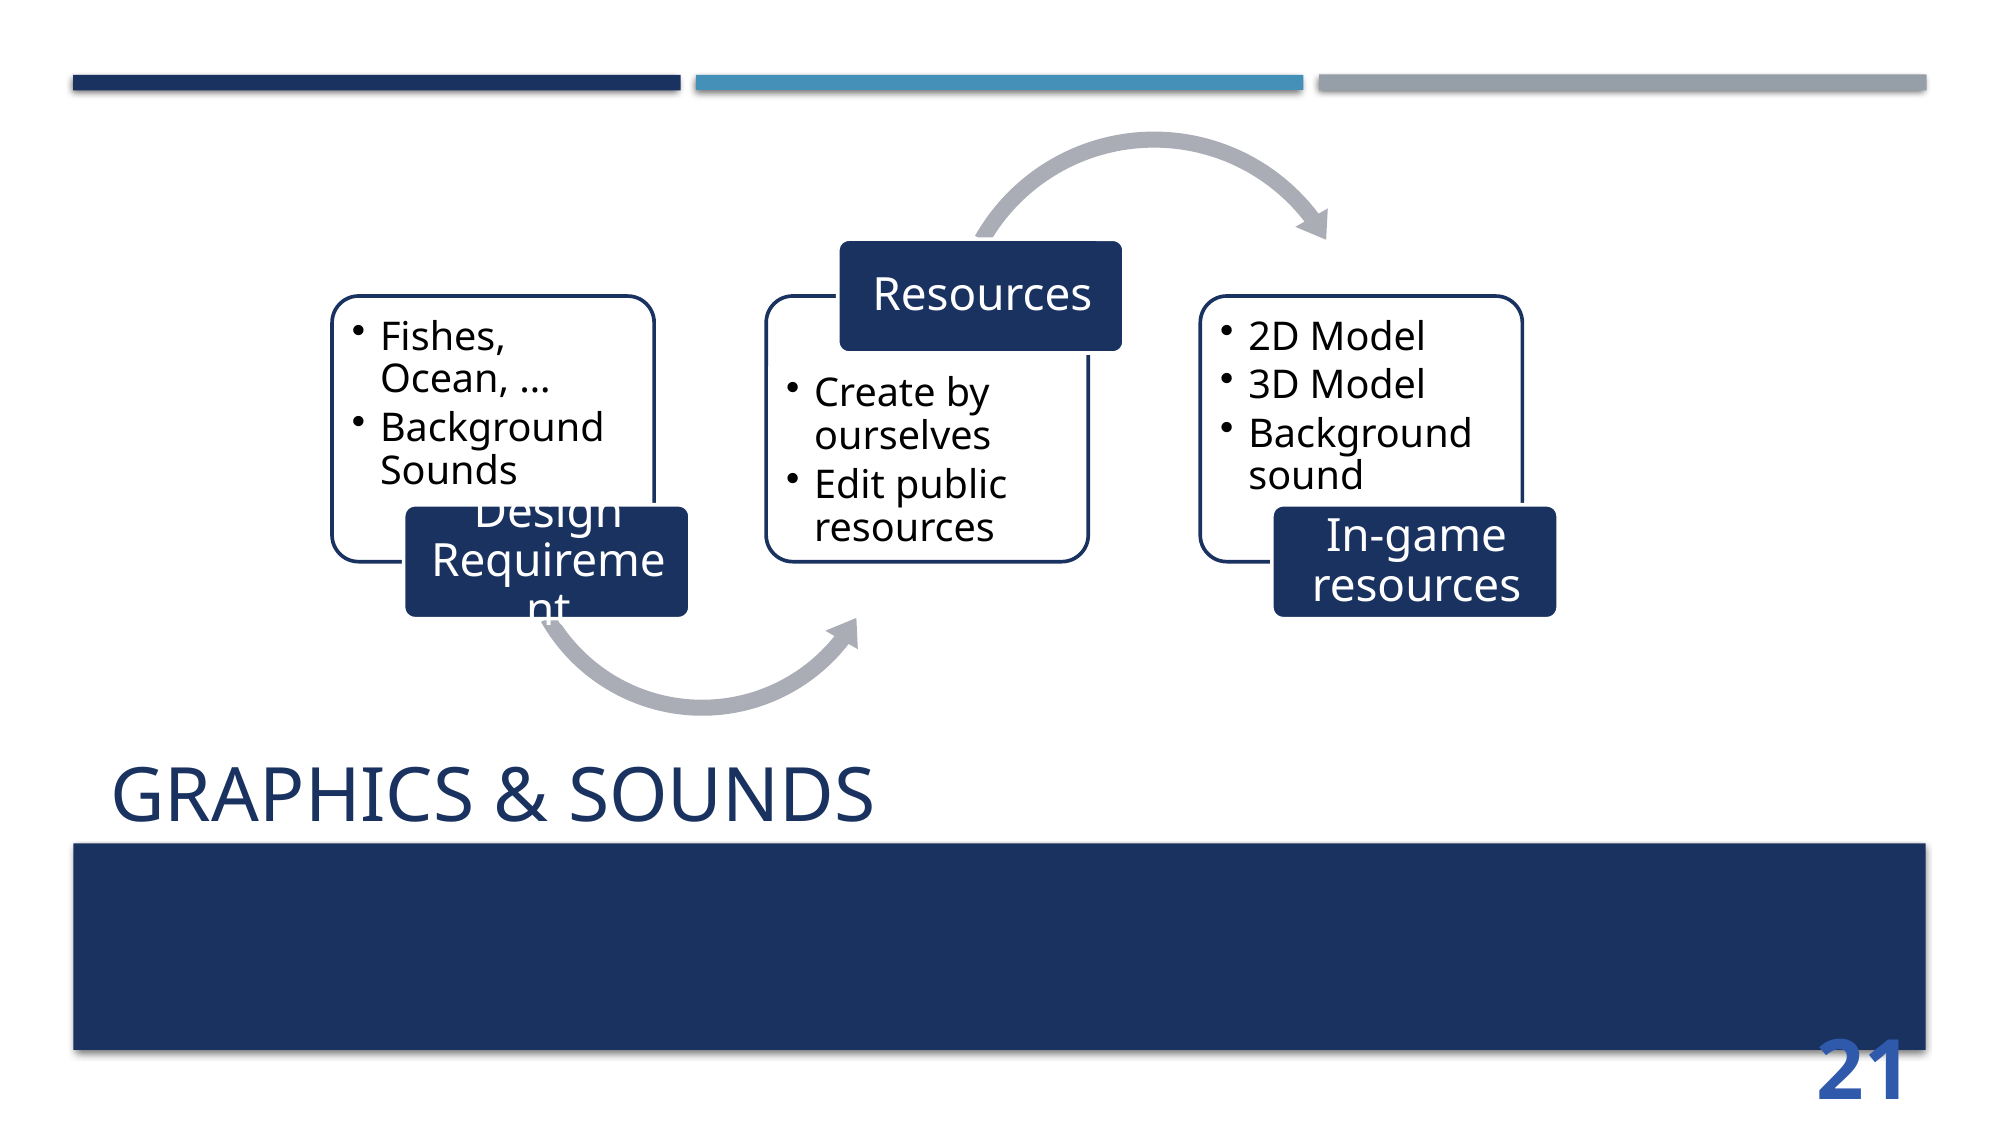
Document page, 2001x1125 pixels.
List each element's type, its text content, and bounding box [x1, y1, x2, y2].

title GRAPHICS & SOUNDS [95, 597, 1905, 844]
slide_number 21 [1754, 1043, 1927, 1103]
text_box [181, 157, 1709, 701]
